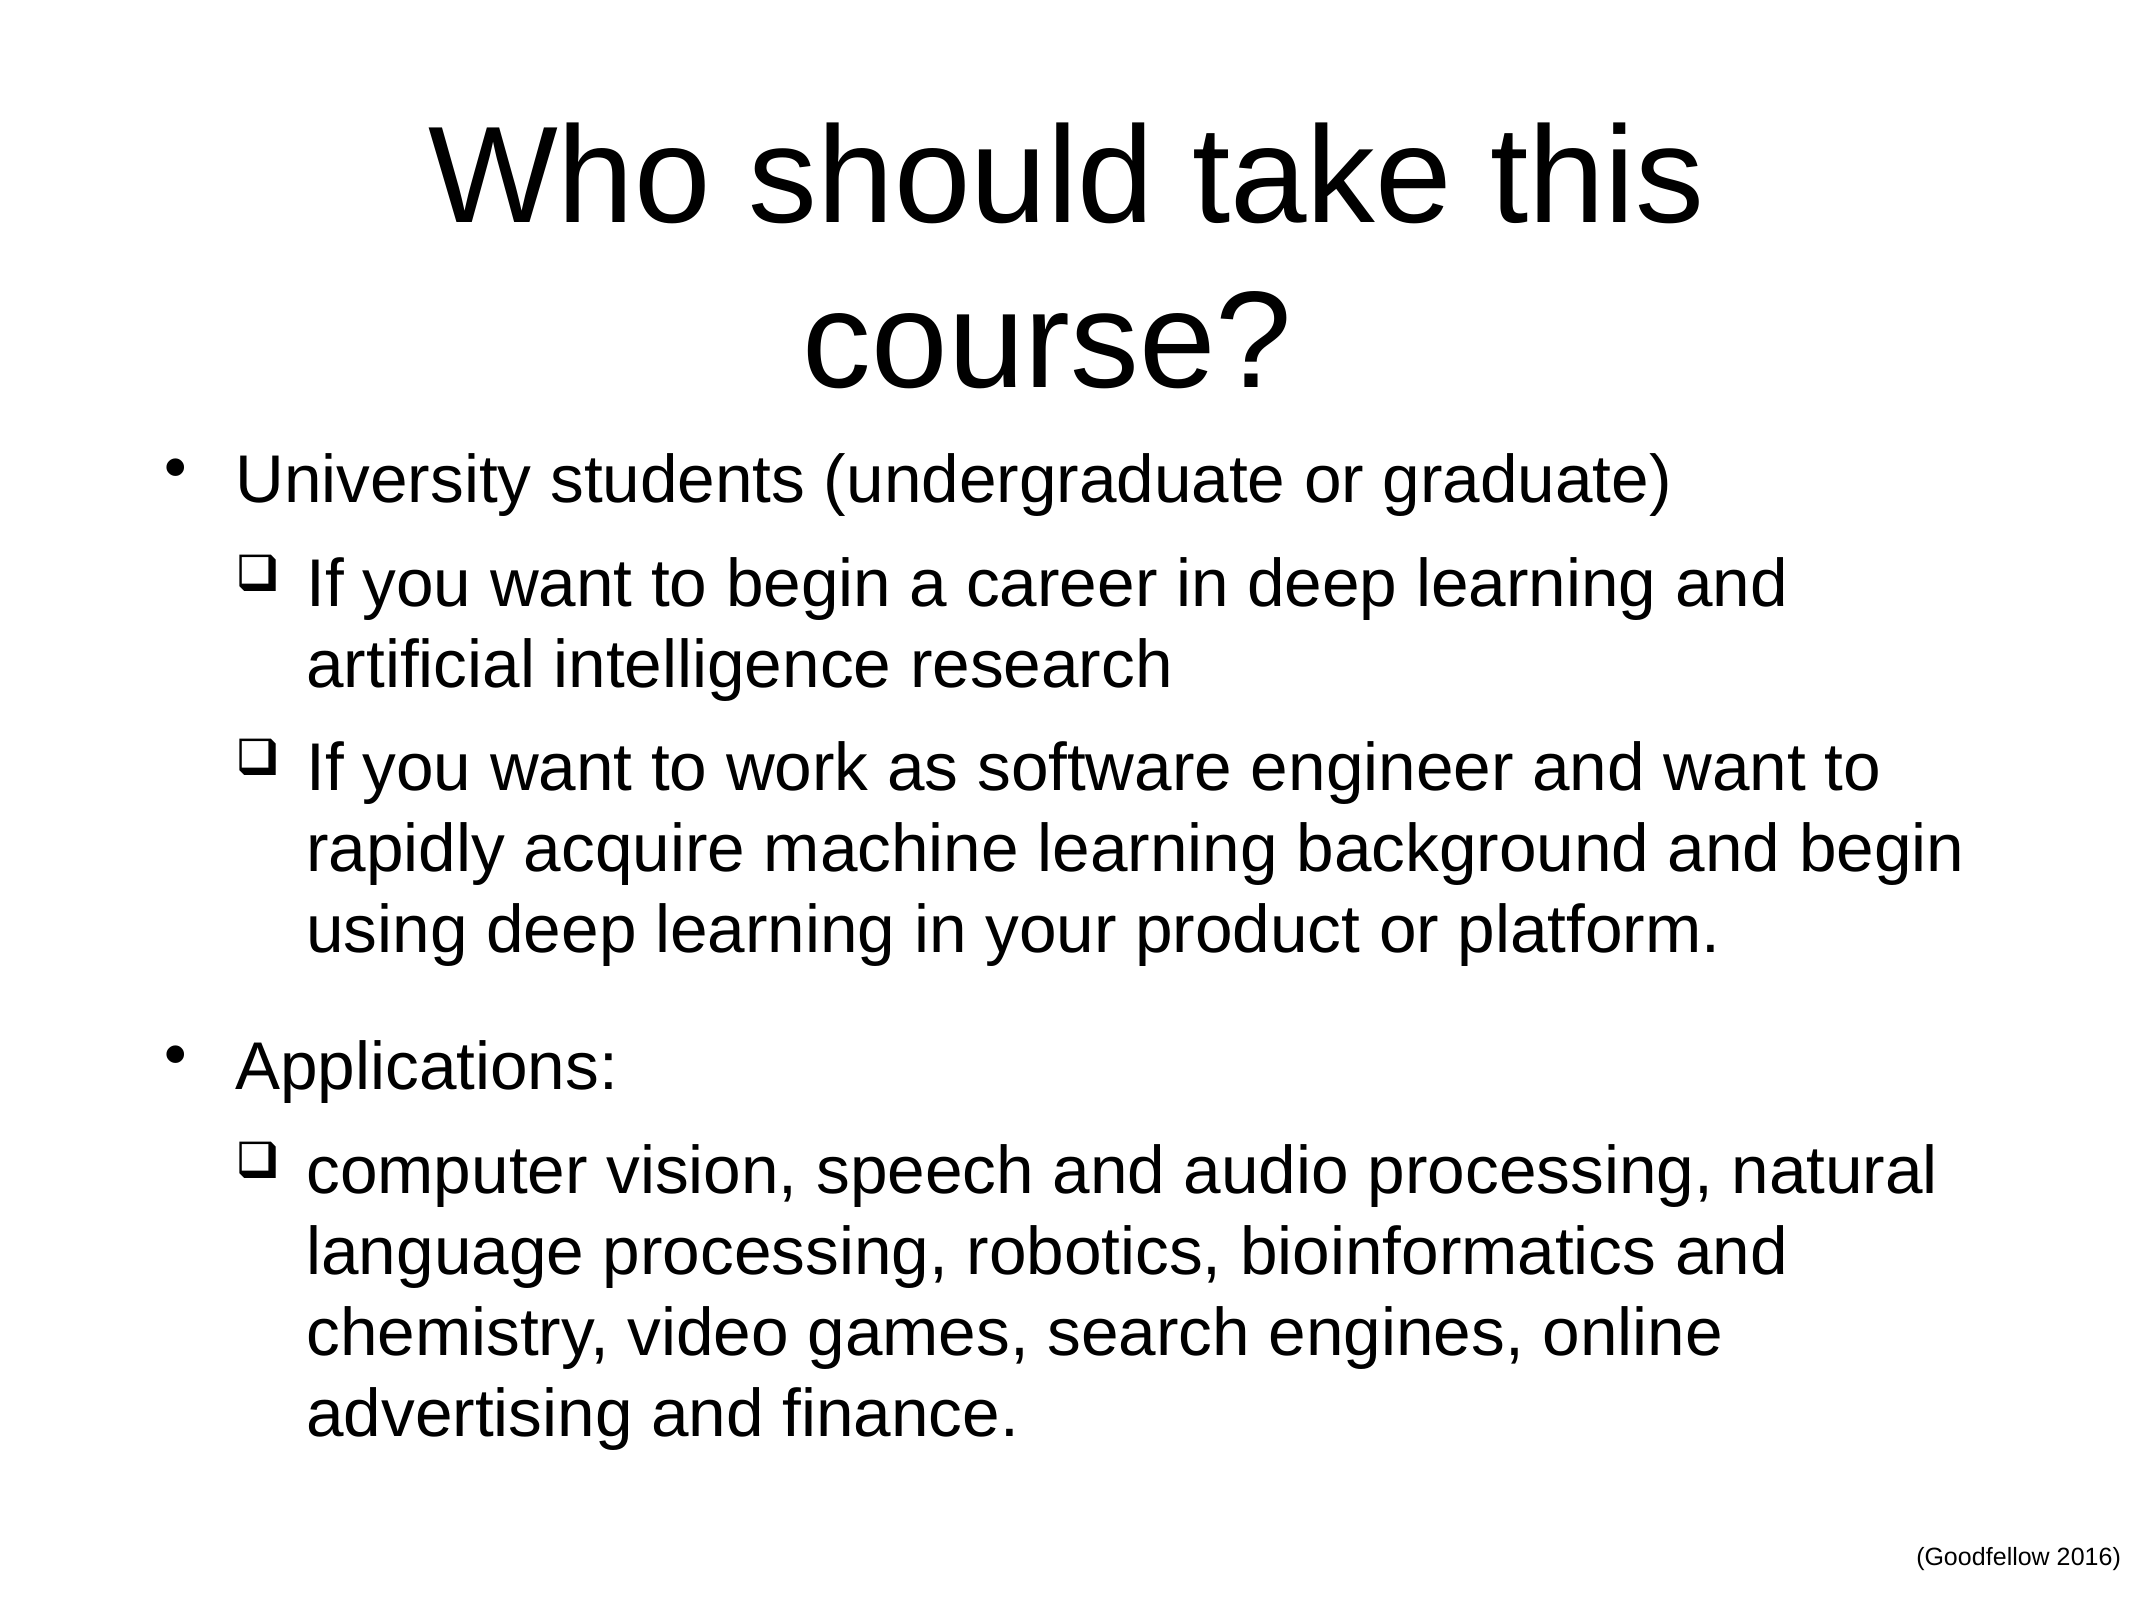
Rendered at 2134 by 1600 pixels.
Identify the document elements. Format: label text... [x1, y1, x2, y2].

list University students (undergraduate or graduate) If you want to begin a career in deep learning and artificial intelligence research If you want to work as software engineer and want to rapidly acquire machine learning background and begin using deep learning in your product or platform. Applications: computer vision, speech and audio processing, natural language processing, robotics, bioinformatics and chemistry, video games, search engines, online advertising and finance. [155, 426, 1978, 1459]
title Who should take this course? [155, 72, 1978, 426]
